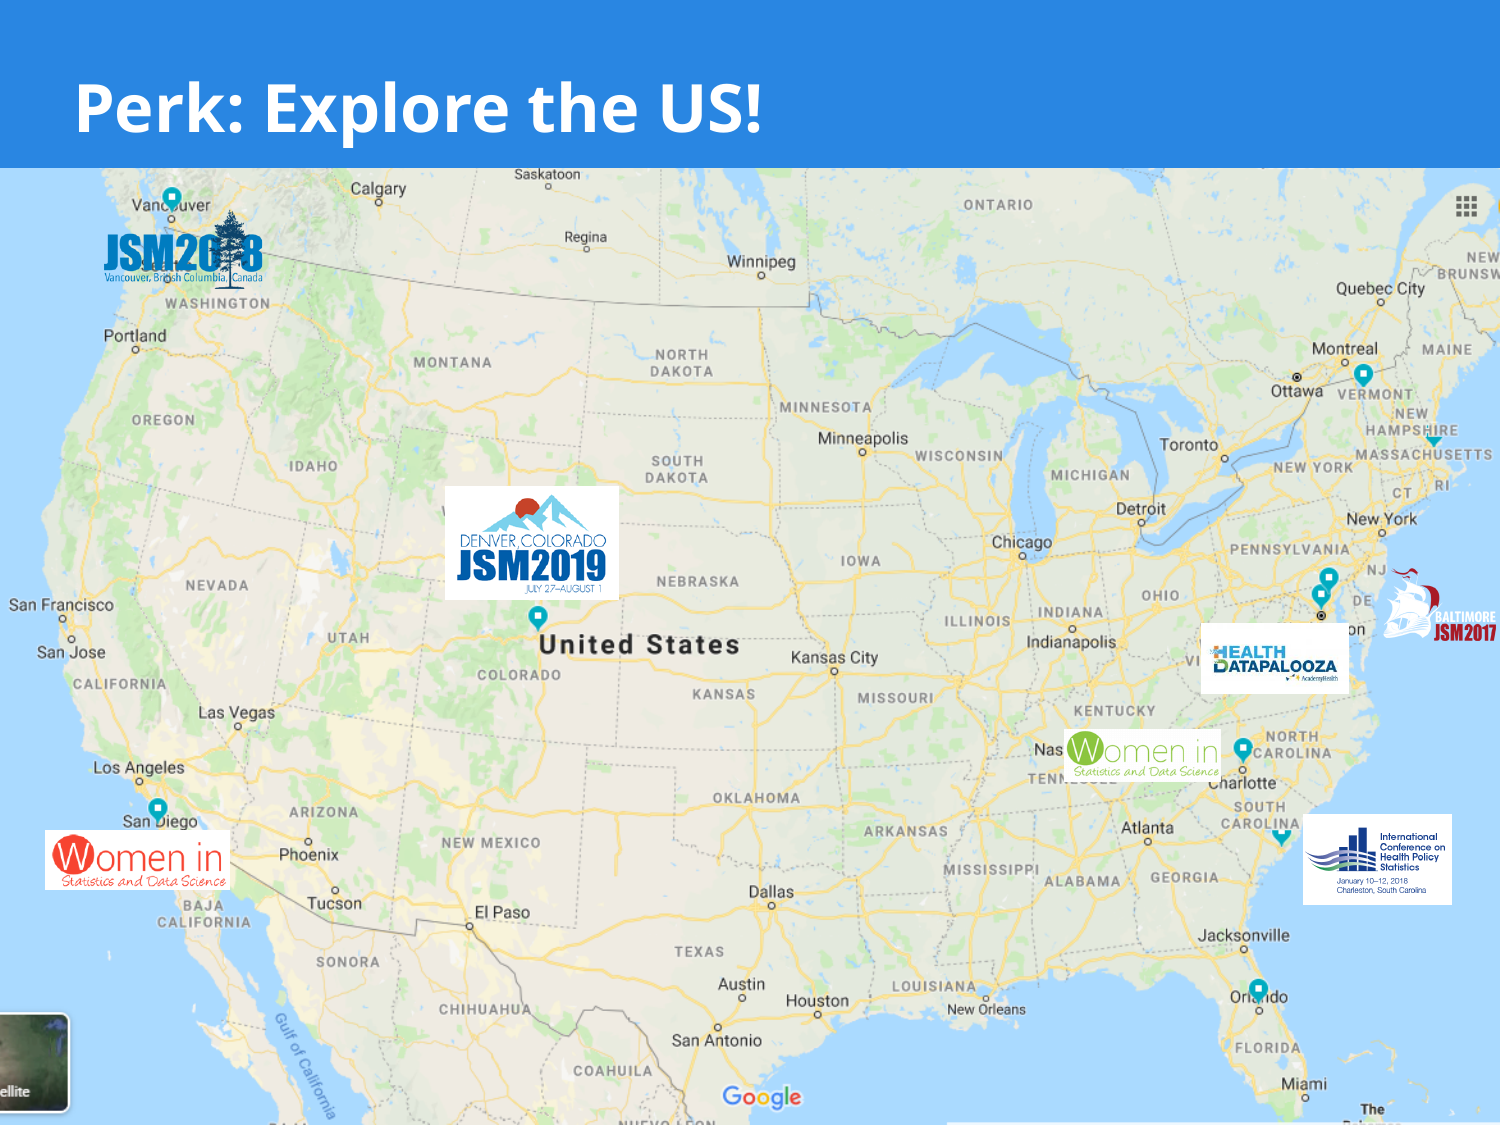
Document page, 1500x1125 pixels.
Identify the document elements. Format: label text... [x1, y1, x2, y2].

title Perk: Explore the US! [58, 58, 1460, 167]
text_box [0, 168, 1500, 1125]
